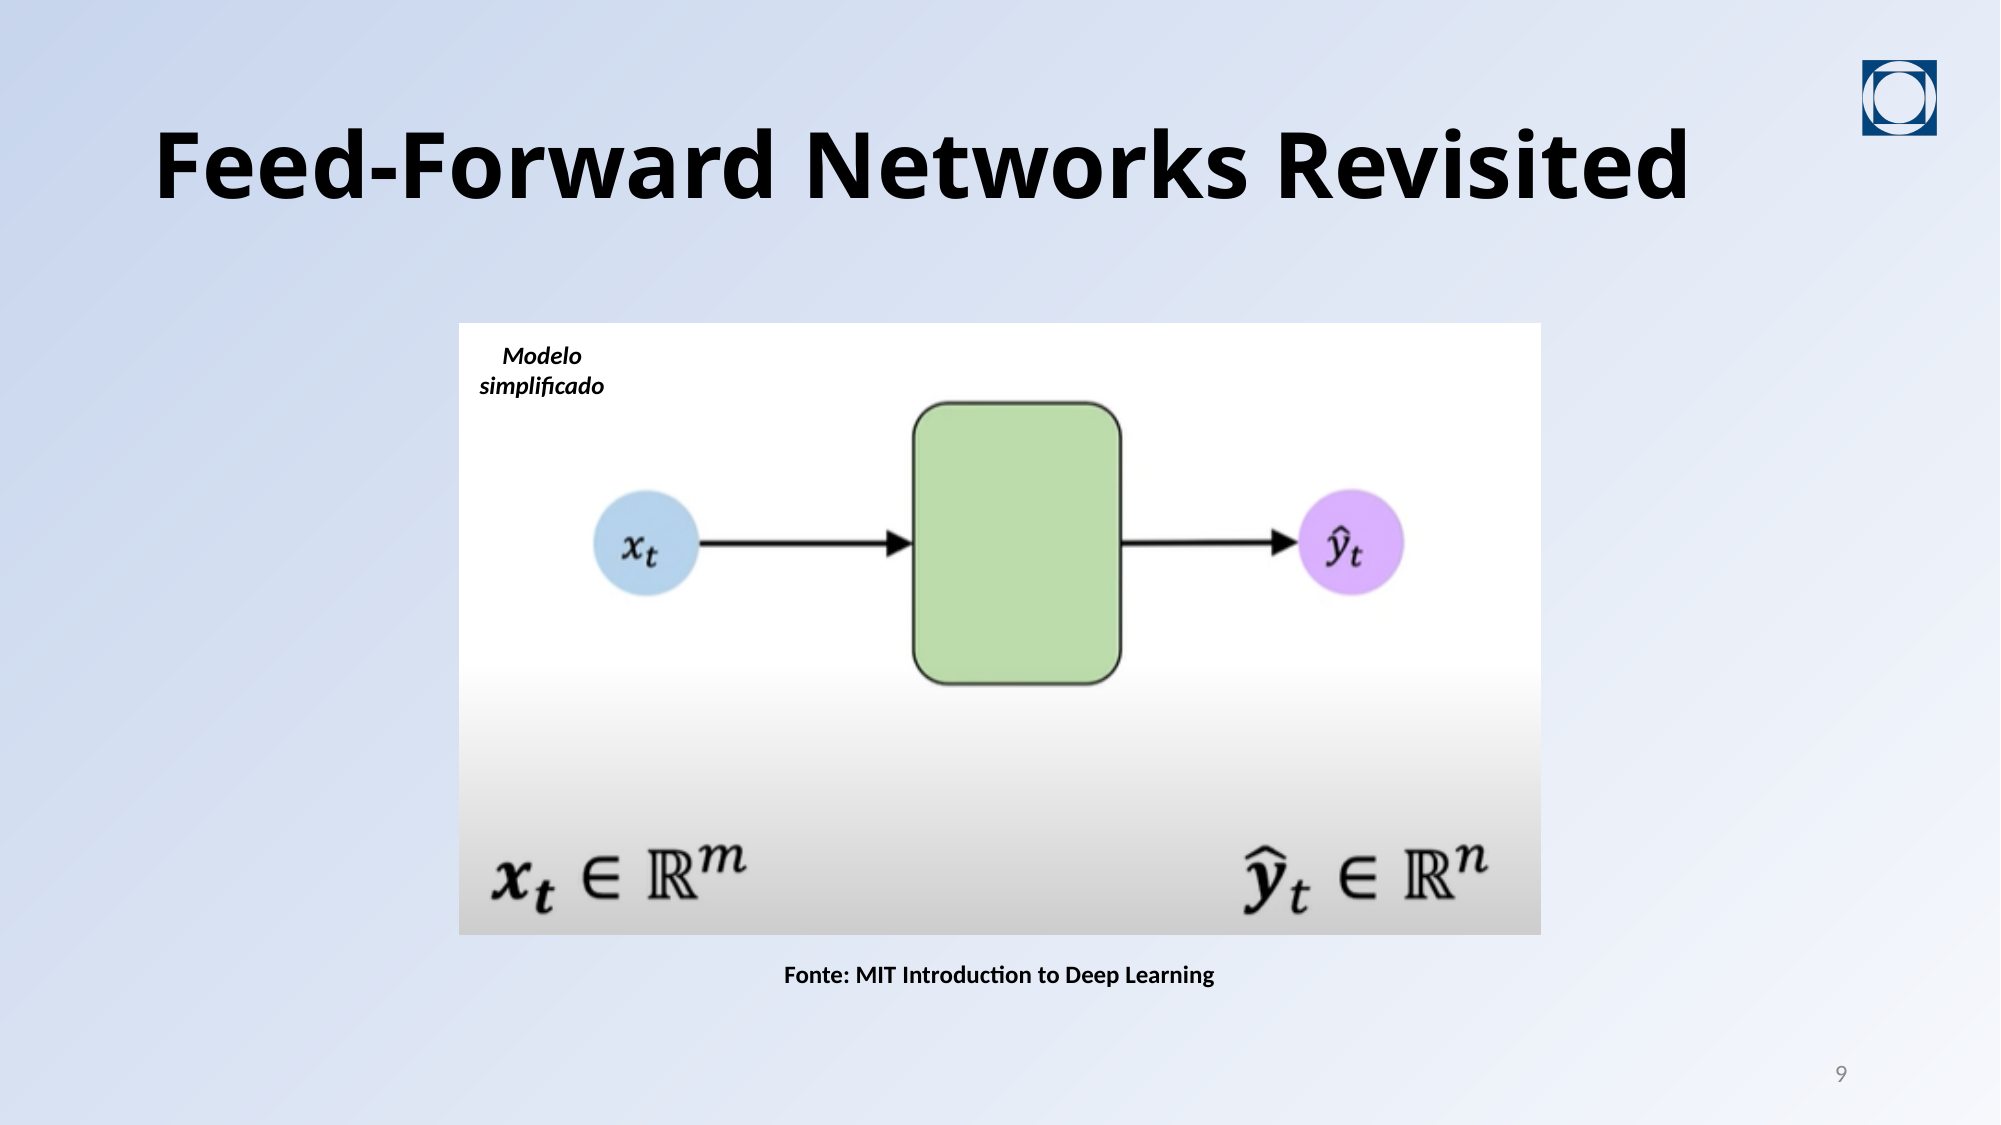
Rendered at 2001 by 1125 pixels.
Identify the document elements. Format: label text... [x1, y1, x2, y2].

title Feed-Forward Networks Revisited [137, 59, 1863, 278]
slide_number 9 [1412, 1042, 1863, 1103]
picture [1862, 59, 1939, 137]
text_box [459, 323, 1541, 997]
